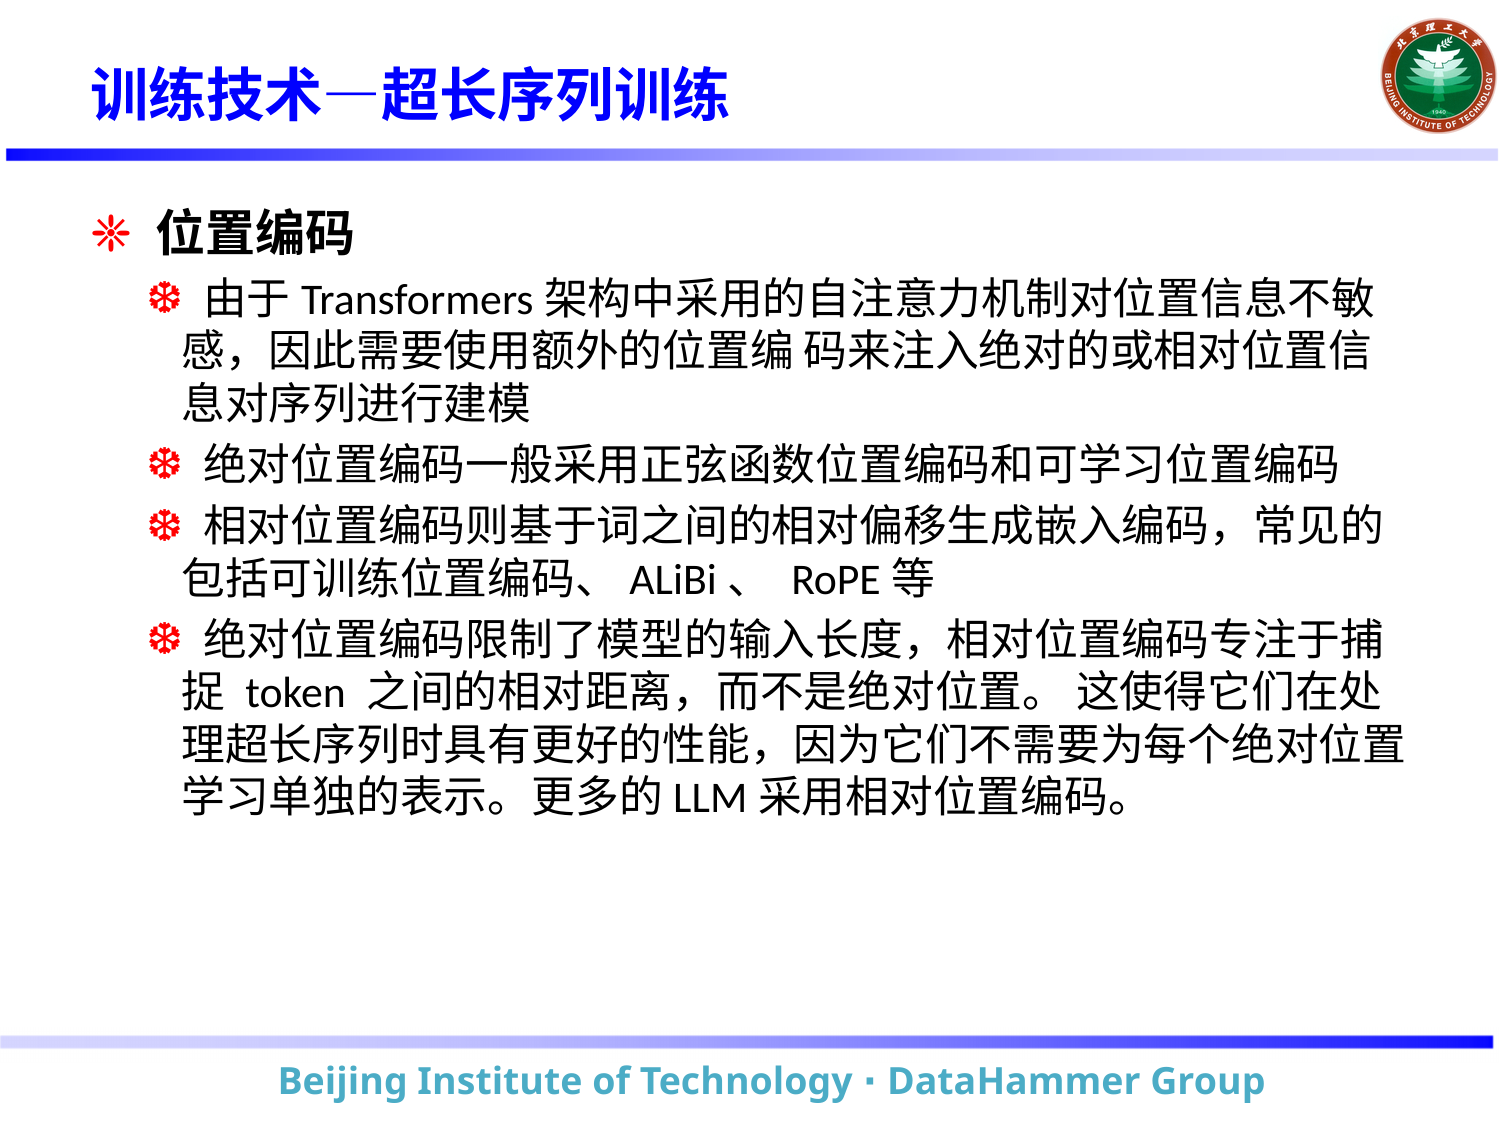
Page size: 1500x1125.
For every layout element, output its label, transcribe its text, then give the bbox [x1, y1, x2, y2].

picture [0, 1028, 1498, 1063]
picture [0, 16, 1500, 169]
list 位置编码 由于Transformers架构中采用的自注意力机制对位置信息不敏感，因此需要使用额外的位置编 码来注入绝对的或相对位置信息对序列进行建模 绝对位置编码一般采用正弦函数位置编码和可学习位置编码 相对位置编码则基于词之间的相对偏移生成嵌入编码，常见的包括可训练位置编码、ALiBi、 RoPE等 绝对位置编码限制了模型的输入长度，相对位置编码专注于捕捉 token 之间的相对距离，而不是绝对位置。 这使得它们在处理超长序列时具有更好的性能，因为它们不需要为每个绝对位置学习单独的表示。更多的LLM采用相对位置编码。 [75, 194, 1425, 937]
title 训练技术—超长序列训练 [75, 34, 1378, 152]
